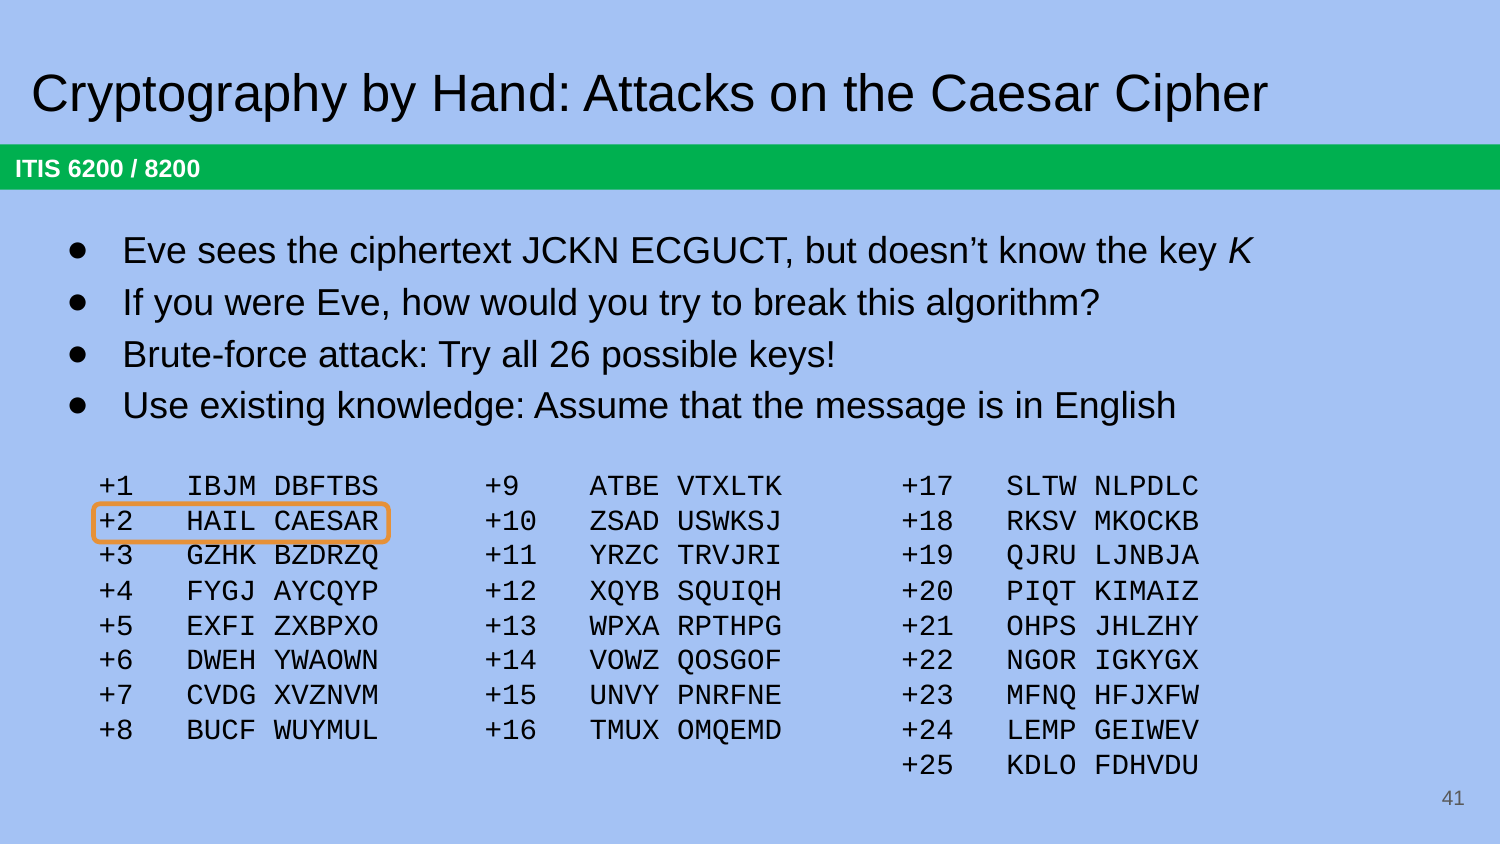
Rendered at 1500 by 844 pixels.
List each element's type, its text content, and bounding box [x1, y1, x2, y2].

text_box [83, 450, 1379, 800]
title Cryptography by Hand: Attacks on the Caesar Cipher [16, 44, 1415, 139]
list Eve sees the ciphertext JCKN ECGUCT, but doesn’t know the key K If you were Eve, how would you try to break this algorithm? Brute-force attack: Try all 26 possible keys! Use existing knowledge: Assume that the message is in English [32, 204, 1431, 710]
slide_number 41 [1389, 764, 1480, 830]
